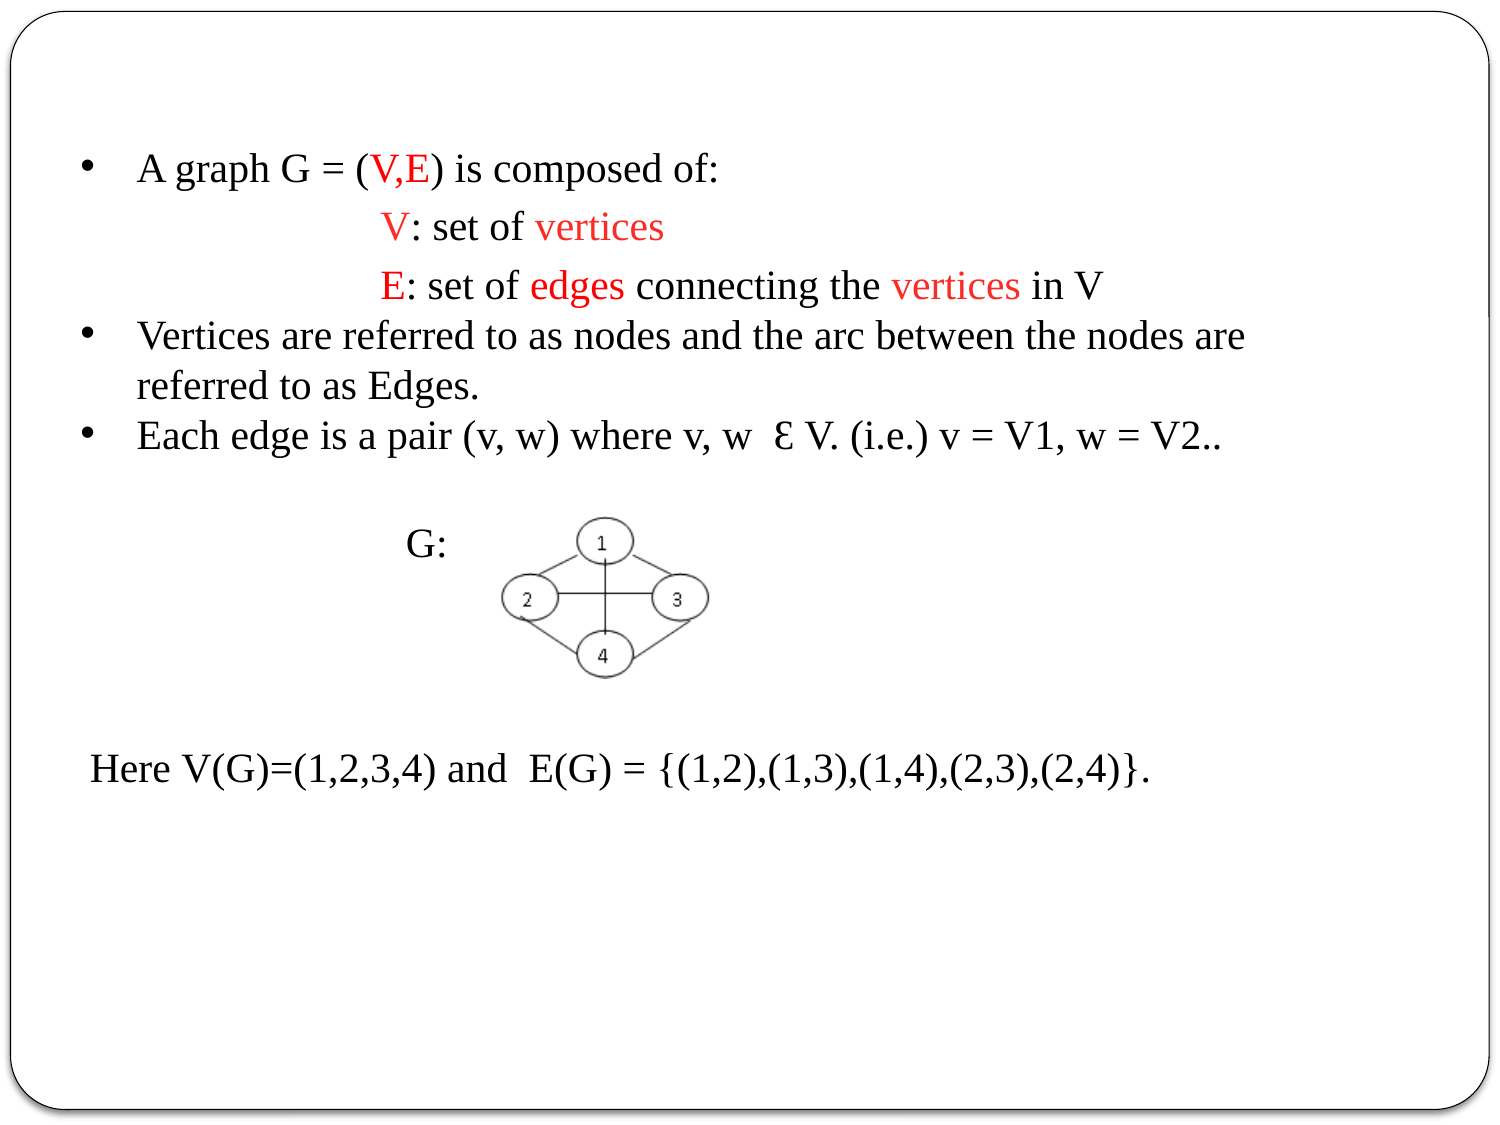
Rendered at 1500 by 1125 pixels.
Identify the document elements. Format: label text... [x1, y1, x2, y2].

picture [499, 515, 712, 679]
text_box A graph G = (V,E) is composed of: V: set of vertices E: set of edges connecting the vertices in V Vertices are referred to as nodes and the arc between the nodes are referred to as Edges. Each edge is a pair (v, w) where v, w Ɛ V. (i.e.) v = V1, w = V2.. G: Here V(G)=(1,2,3,4) and E(G) = {(1,2),(1,3),(1,4),(2,3),(2,4)}. [65, 75, 1403, 949]
